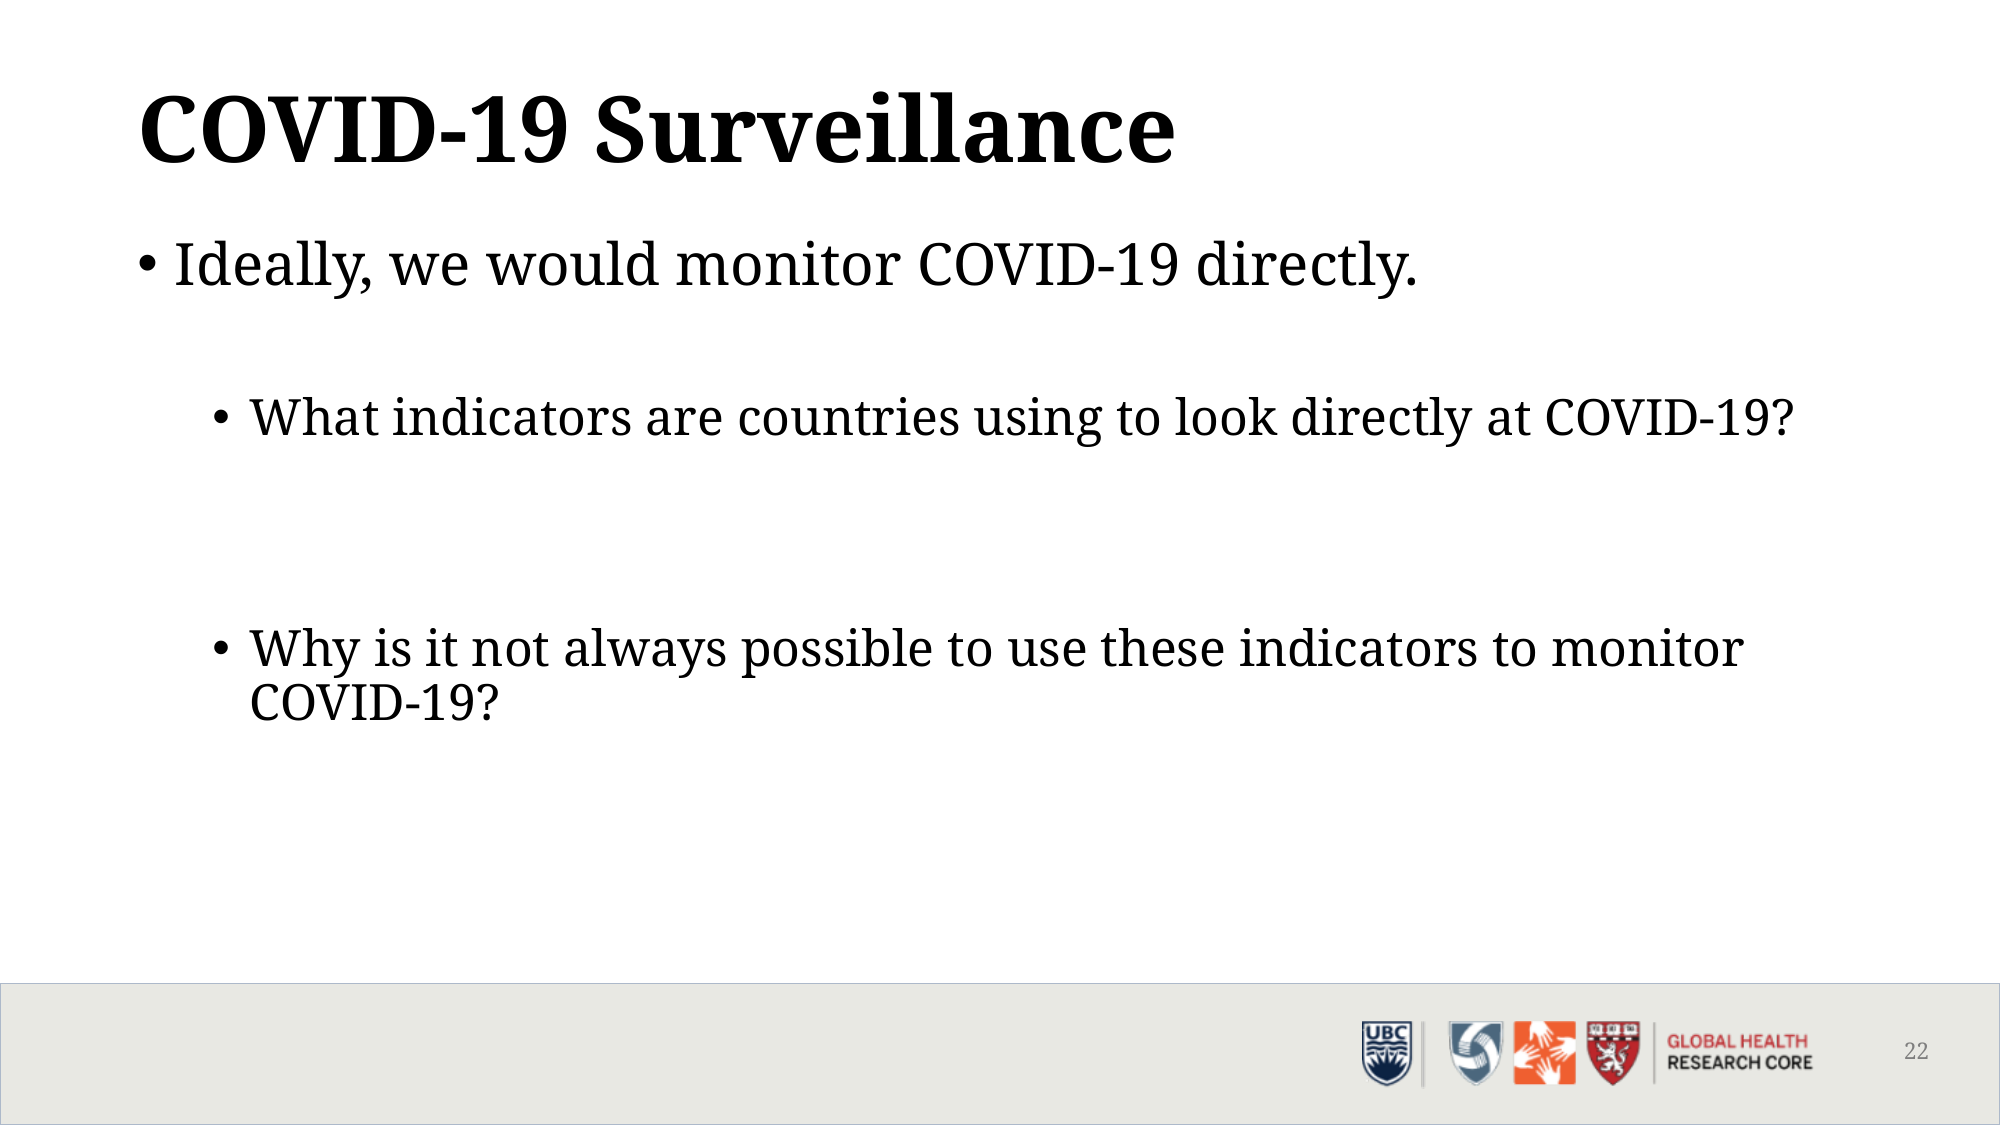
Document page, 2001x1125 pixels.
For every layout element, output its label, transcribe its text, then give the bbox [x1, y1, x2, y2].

picture [1362, 1021, 1859, 1114]
title COVID-19 Surveillance [137, 59, 1863, 191]
list Ideally, we would monitor COVID-19 directly. What indicators are countries using to look directly at COVID-19? Why is it not always possible to use these indicators to monitor COVID-19? [137, 227, 1863, 940]
